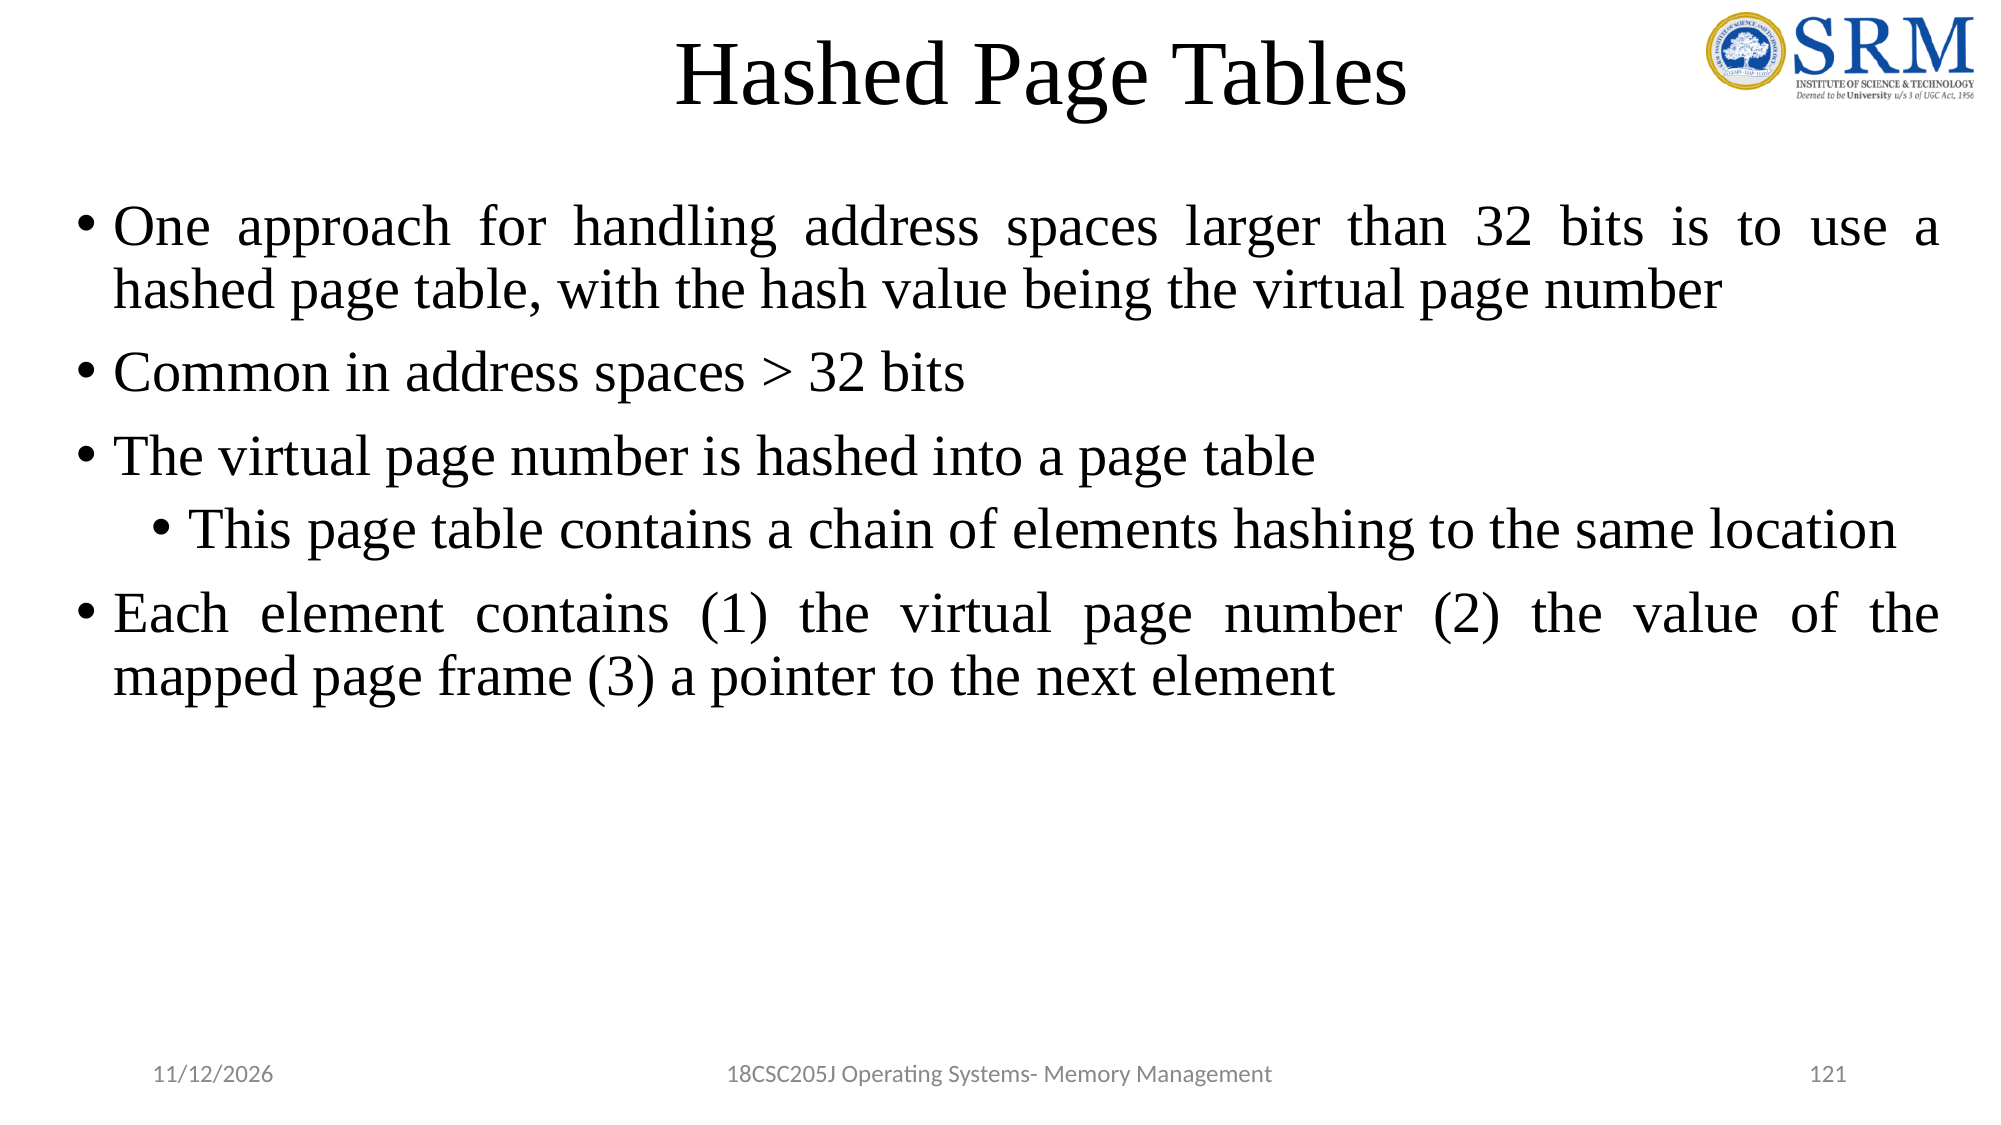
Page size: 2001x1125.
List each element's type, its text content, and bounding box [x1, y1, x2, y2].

slide_number 121 [1412, 1042, 1863, 1103]
title Hashed Page Tables [185, 27, 1900, 122]
picture [1706, 12, 1974, 100]
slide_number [137, 1042, 588, 1103]
footer 18CSC205J Operating Systems- Memory Management [662, 1042, 1338, 1103]
list One approach for handling address spaces larger than 32 bits is to use a hashed page table, with the hash value being the virtual page number Common in address spaces > 32 bits The virtual page number is hashed into a page table This page table contains a chain of elements hashing to the same location Each element contains (1) the virtual page number (2) the value of the mapped page frame (3) a pointer to the next element [61, 187, 1957, 962]
